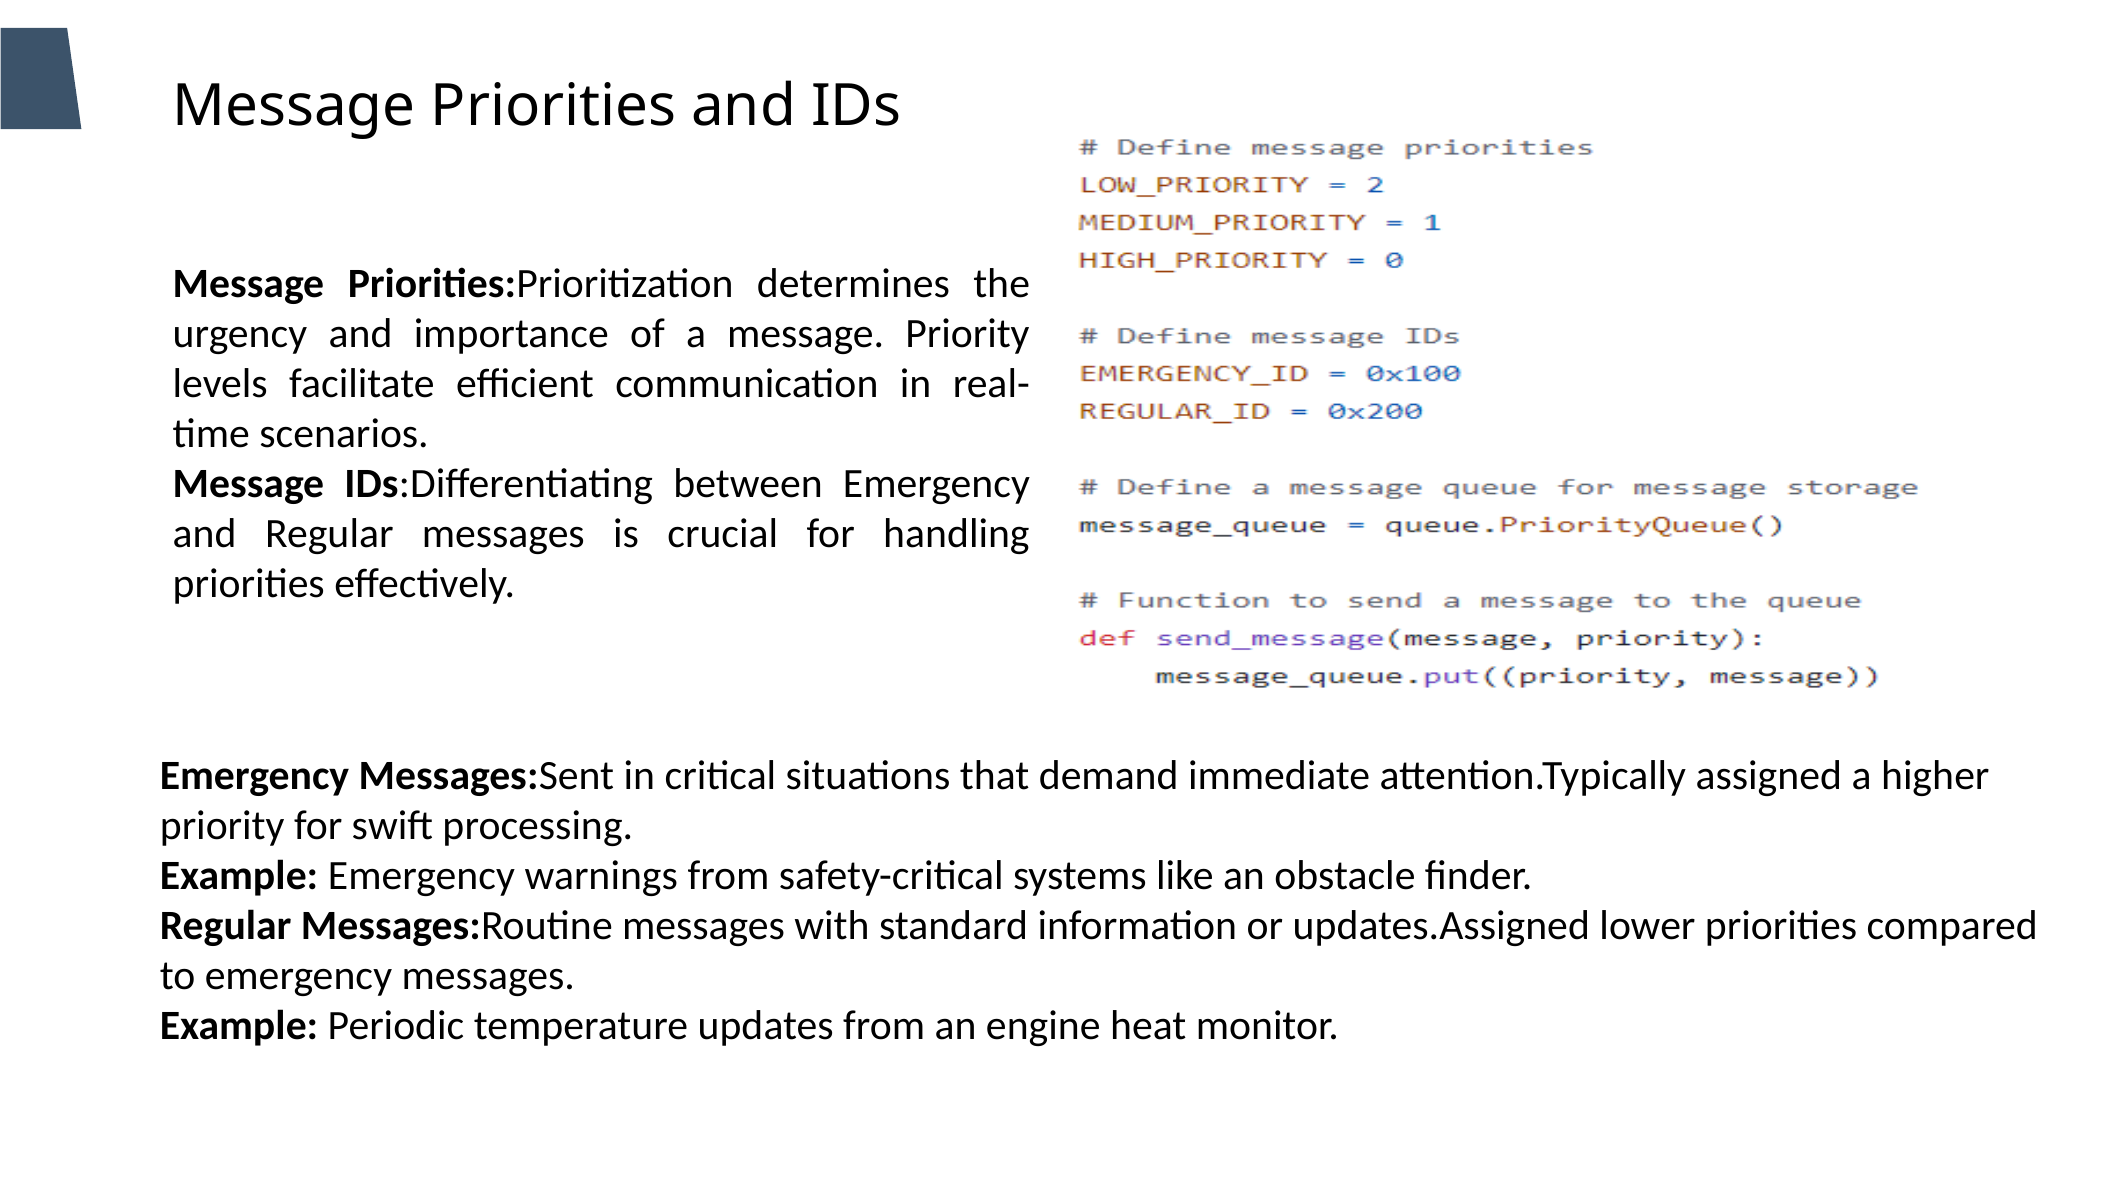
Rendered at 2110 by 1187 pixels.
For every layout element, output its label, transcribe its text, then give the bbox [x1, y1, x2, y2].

picture [1054, 111, 1934, 724]
text_box Emergency Messages:Sent in critical situations that demand immediate attention.Typically assigned a higher priority for swift processing. Example: Emergency warnings from safety-critical systems like an obstacle finder. Regular Messages:Routine messages with standard information or updates.Assigned lower priorities compared to emergency messages. Example: Periodic temperature updates from an engine heat monitor. [145, 640, 2057, 1056]
text_box Message Priorities and IDs [156, 61, 1917, 144]
text_box [0, 26, 83, 131]
text_box Message Priorities:Prioritization determines the urgency and importance of a message. Priority levels facilitate efficient communication in real-time scenarios. Message IDs:Differentiating between Emergency and Regular messages is crucial for handling priorities effectively. [156, 203, 1047, 609]
